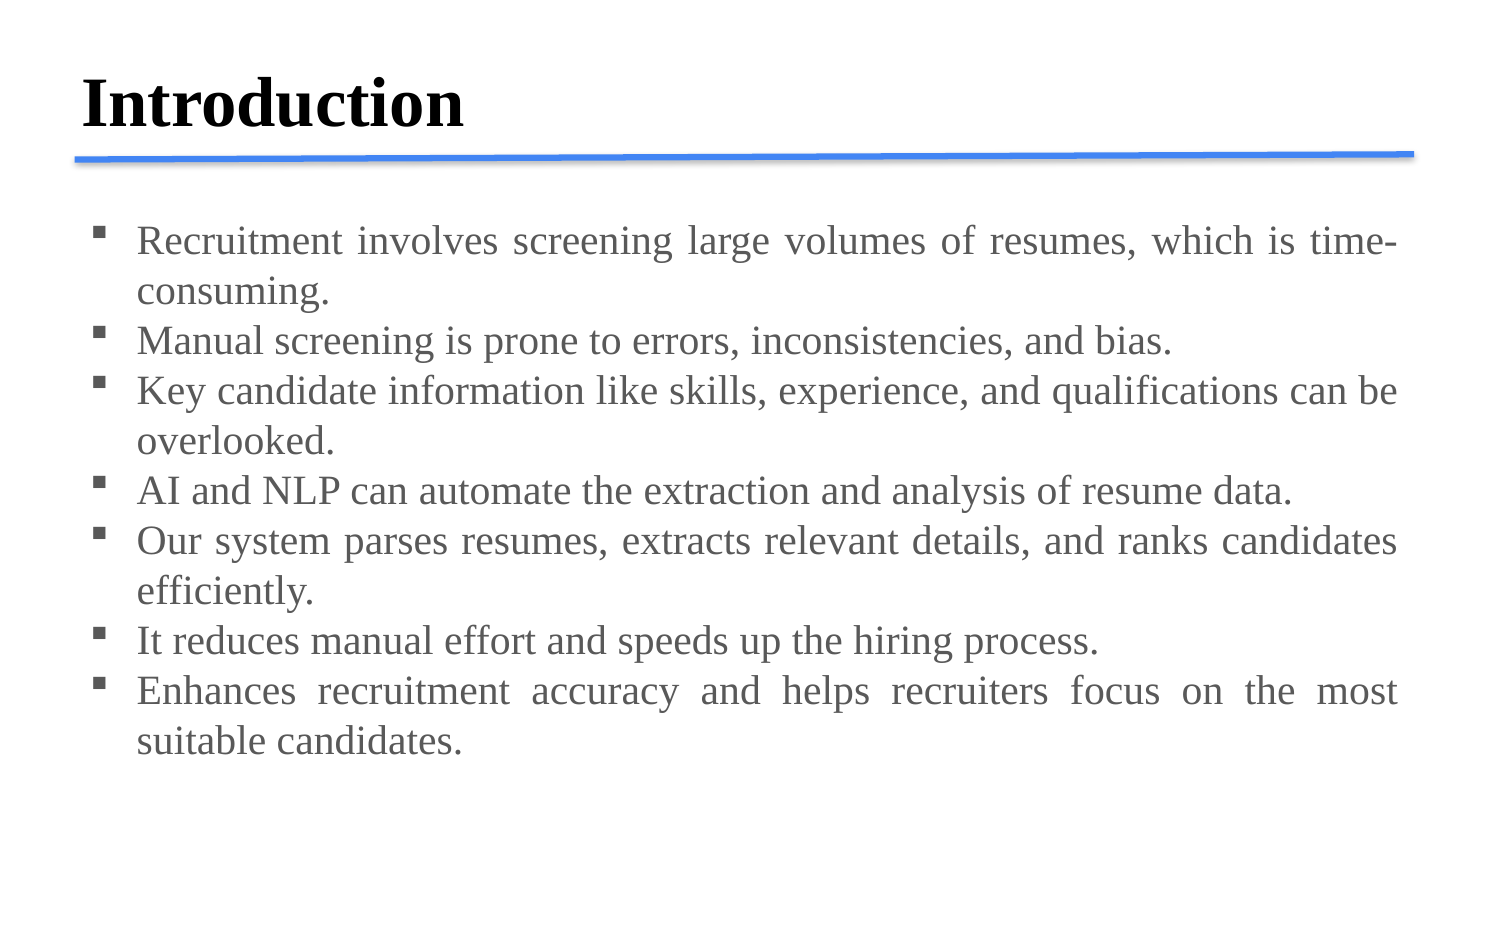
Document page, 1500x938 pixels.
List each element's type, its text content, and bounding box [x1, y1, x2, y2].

text_box Introduction [66, 49, 1500, 157]
list Recruitment involves screening large volumes of resumes, which is time-consuming. Manual screening is prone to errors, inconsistencies, and bias. Key candidate information like skills, experience, and qualifications can be overlooked. AI and NLP can automate the extraction and analysis of resume data. Our system parses resumes, extracts relevant details, and ranks candidates efficiently. It reduces manual effort and speeds up the hiring process. Enhances recruitment accuracy and helps recruiters focus on the most suitable candidates. [74, 205, 1415, 771]
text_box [74, 154, 1415, 160]
